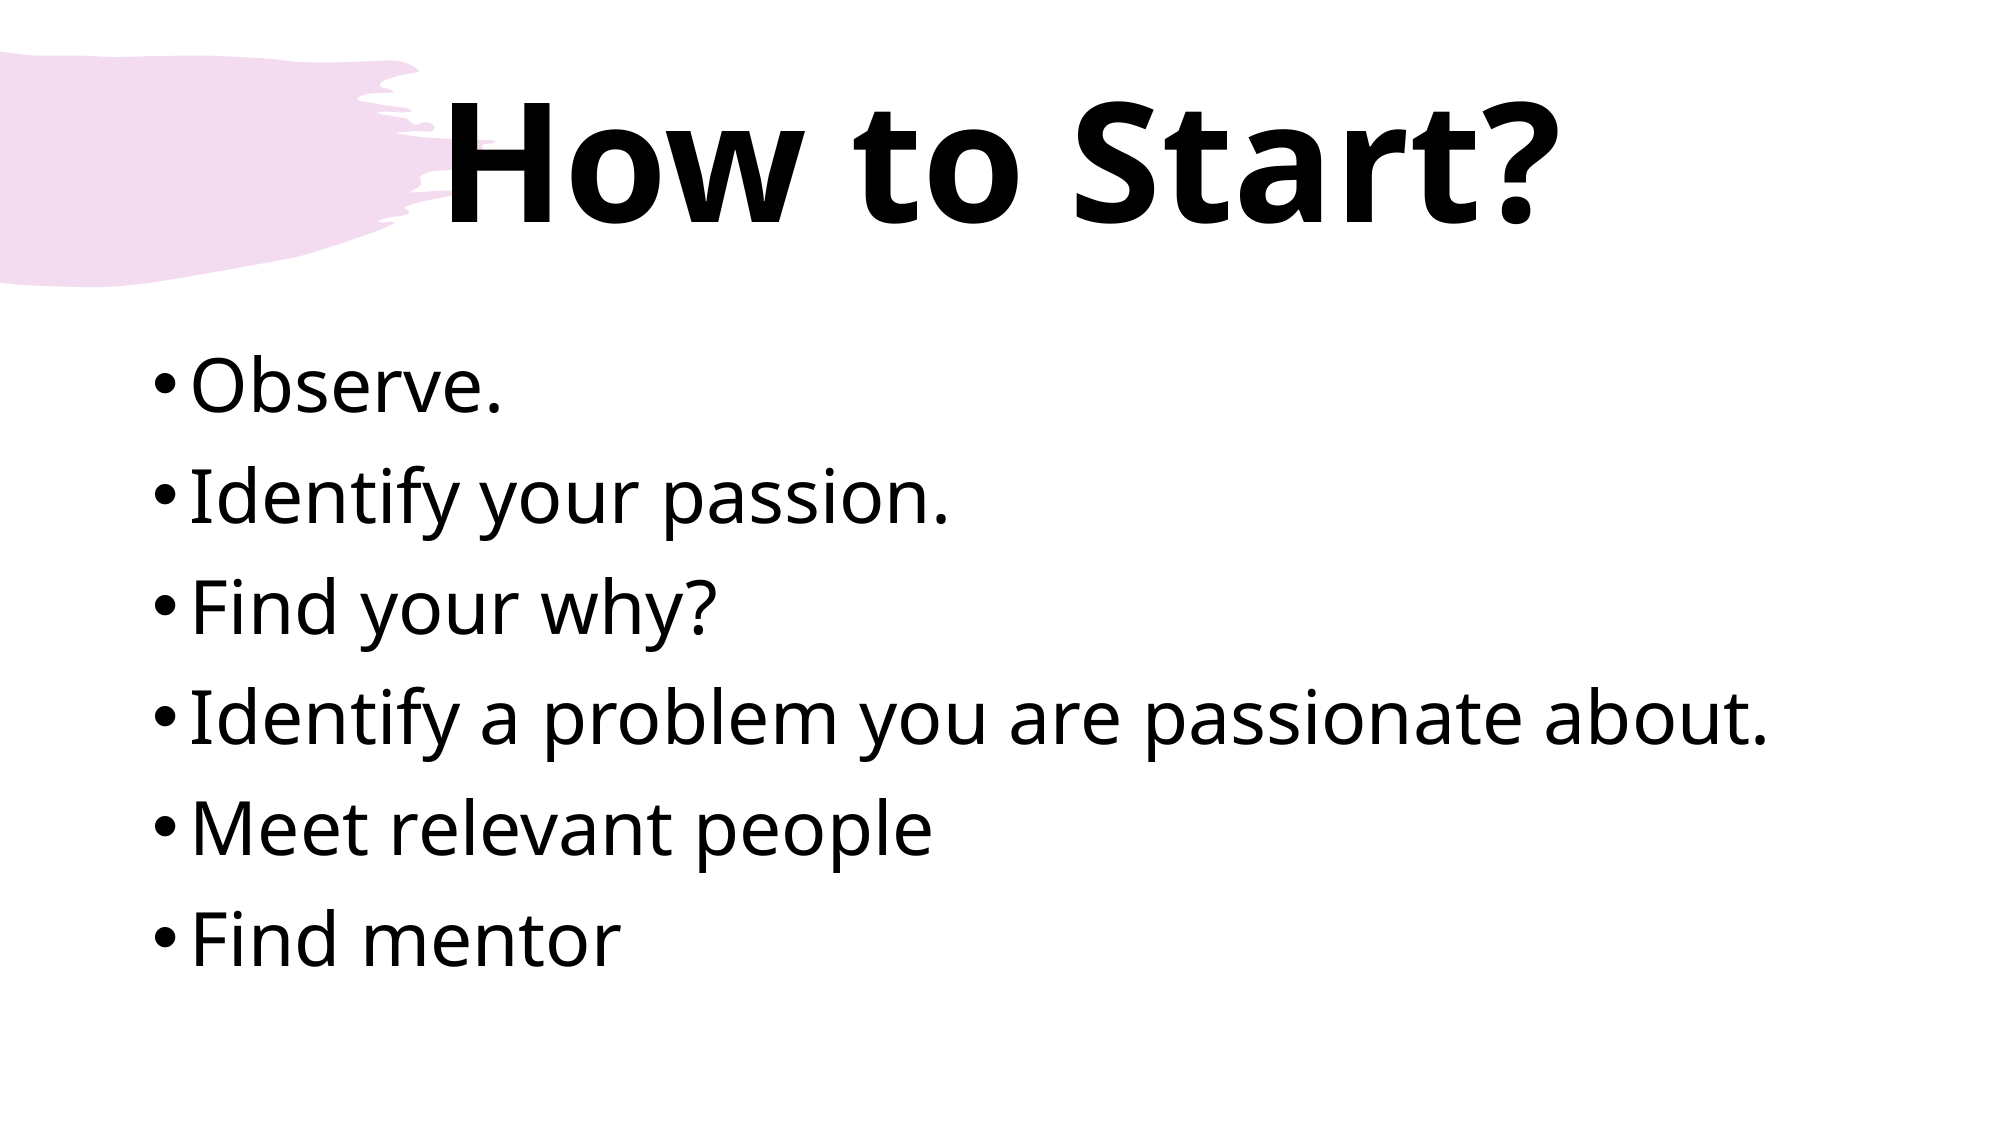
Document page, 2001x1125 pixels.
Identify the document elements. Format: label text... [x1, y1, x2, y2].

list Observe. Identify your passion. Find your why? Identify a problem you are passionate about. Meet relevant people Find mentor [137, 329, 1863, 1013]
title How to Start? [137, 59, 1863, 278]
